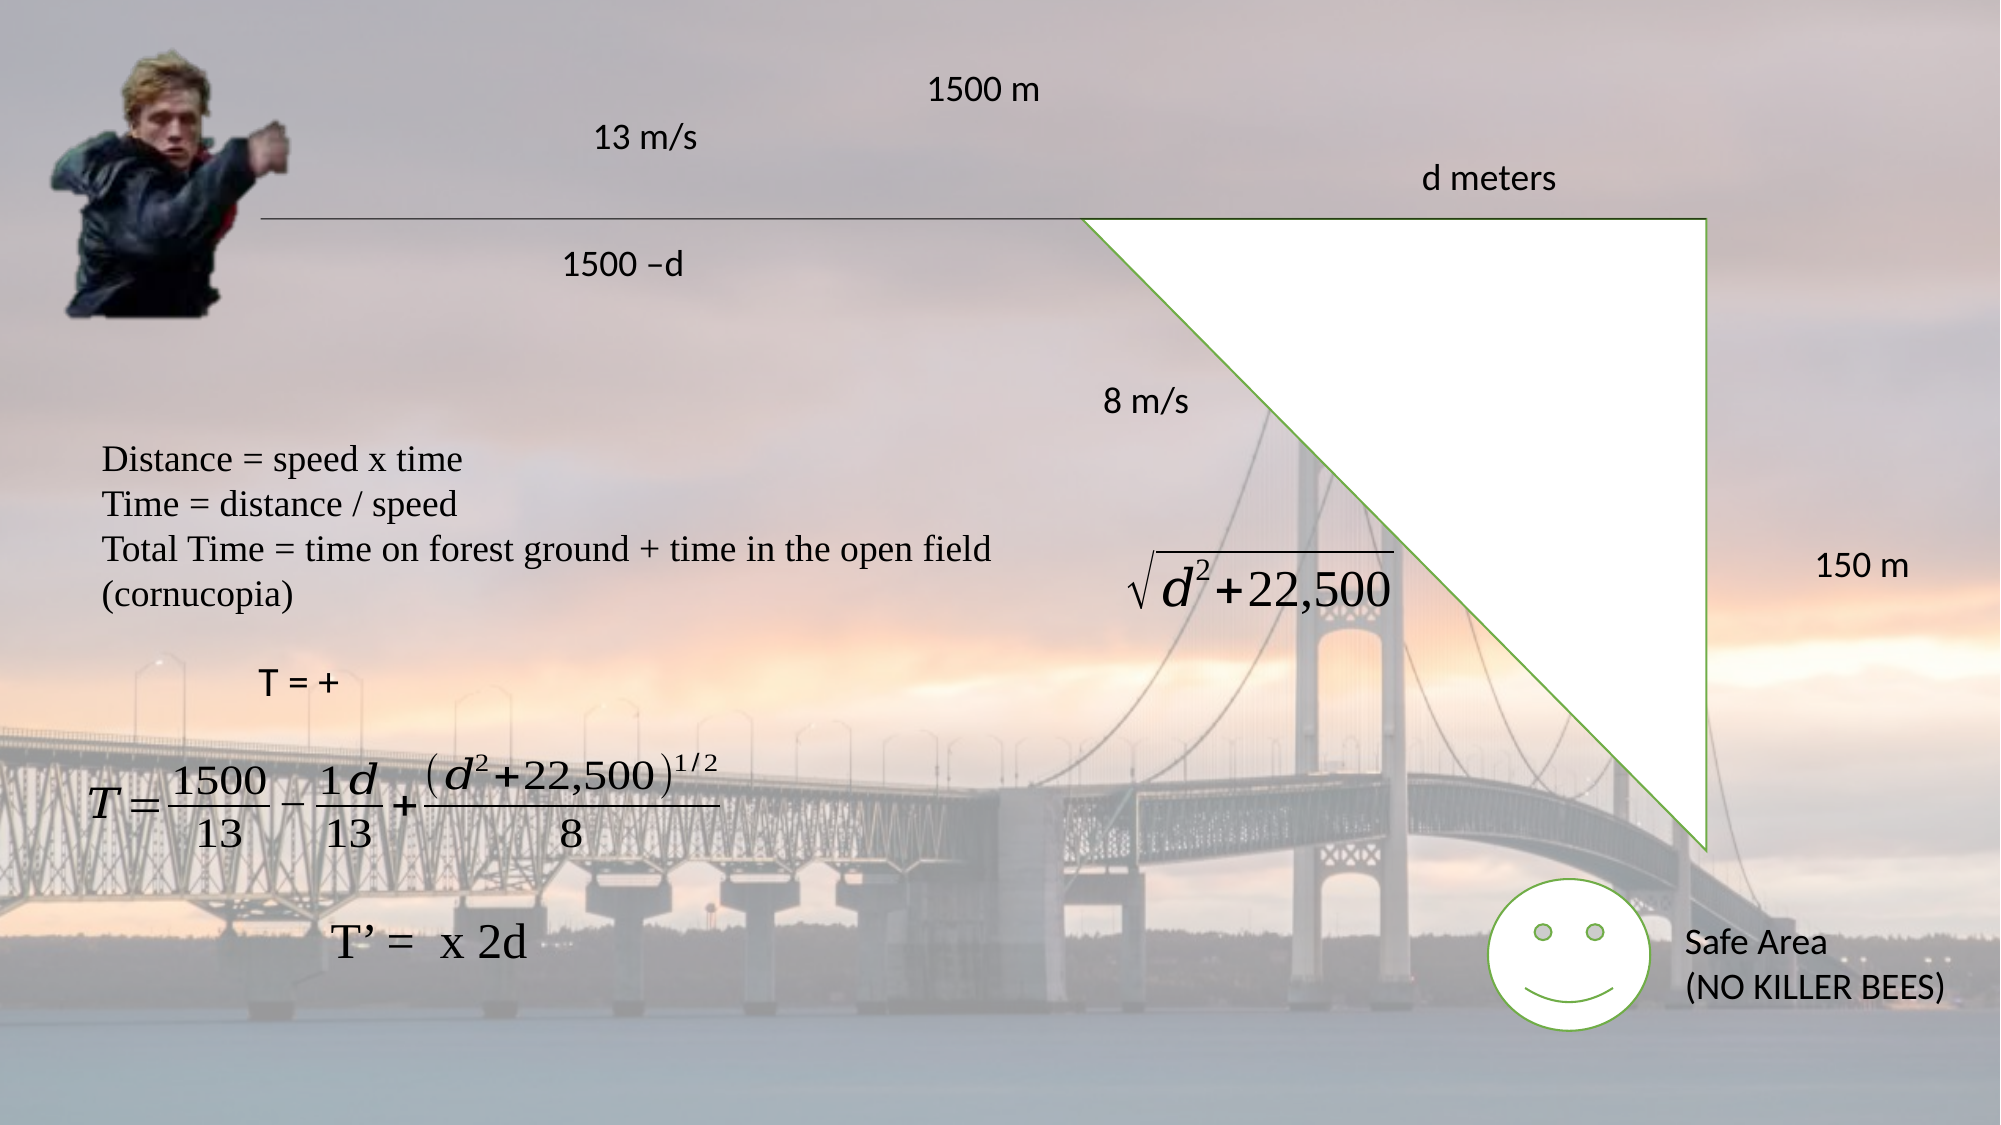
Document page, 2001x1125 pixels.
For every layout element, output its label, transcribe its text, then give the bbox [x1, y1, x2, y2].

text_box 8 m/s [1088, 368, 1205, 429]
text_box 150 m [1799, 532, 1925, 592]
text_box [1486, 878, 1652, 1032]
text_box Safe Area (NO KILLER BEES) [1670, 909, 1962, 1015]
text_box 13 m/s [577, 104, 713, 165]
text_box 1500 –d [546, 231, 708, 291]
text_box d meters [1407, 145, 1572, 206]
text_box Distance = speed x time Time = distance / speed Total Time = time on forest ground + time in the open field (cornucopia) [86, 426, 1087, 622]
picture [0, 38, 538, 354]
text_box [1079, 217, 1708, 854]
text_box 1500 m [911, 56, 1056, 117]
